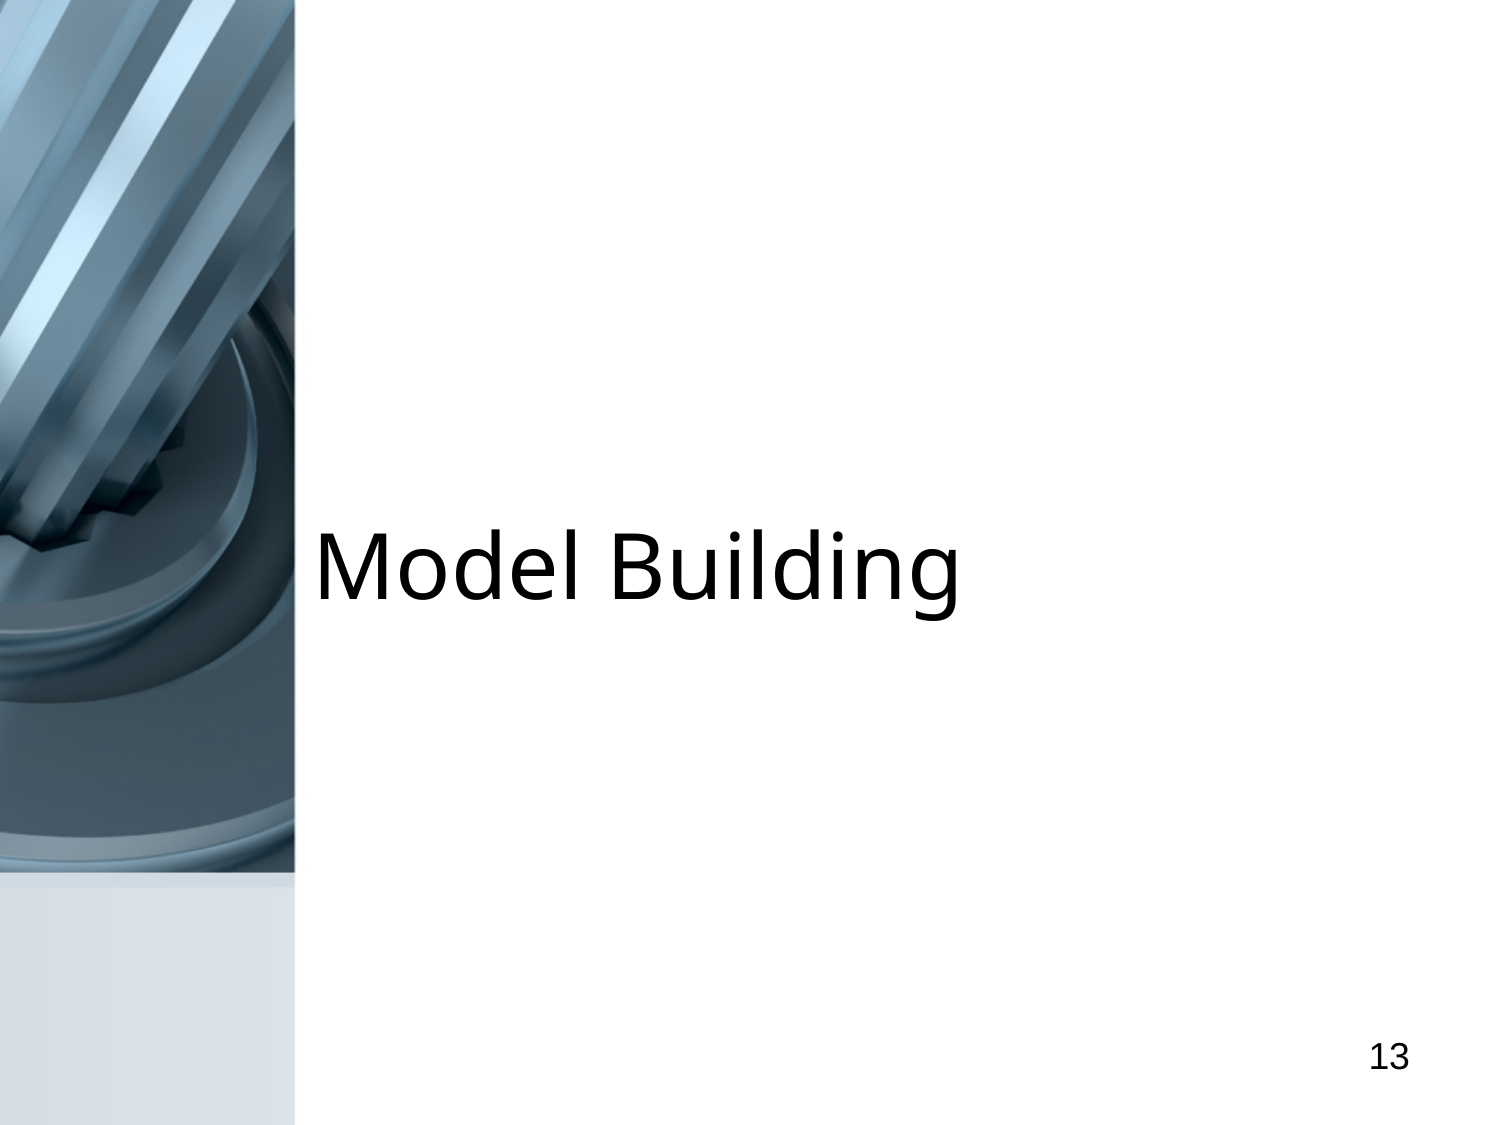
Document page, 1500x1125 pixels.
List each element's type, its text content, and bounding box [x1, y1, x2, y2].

title Model Building [297, 468, 1422, 657]
slide_number 13 [1345, 1024, 1426, 1103]
picture [0, 0, 1500, 1125]
